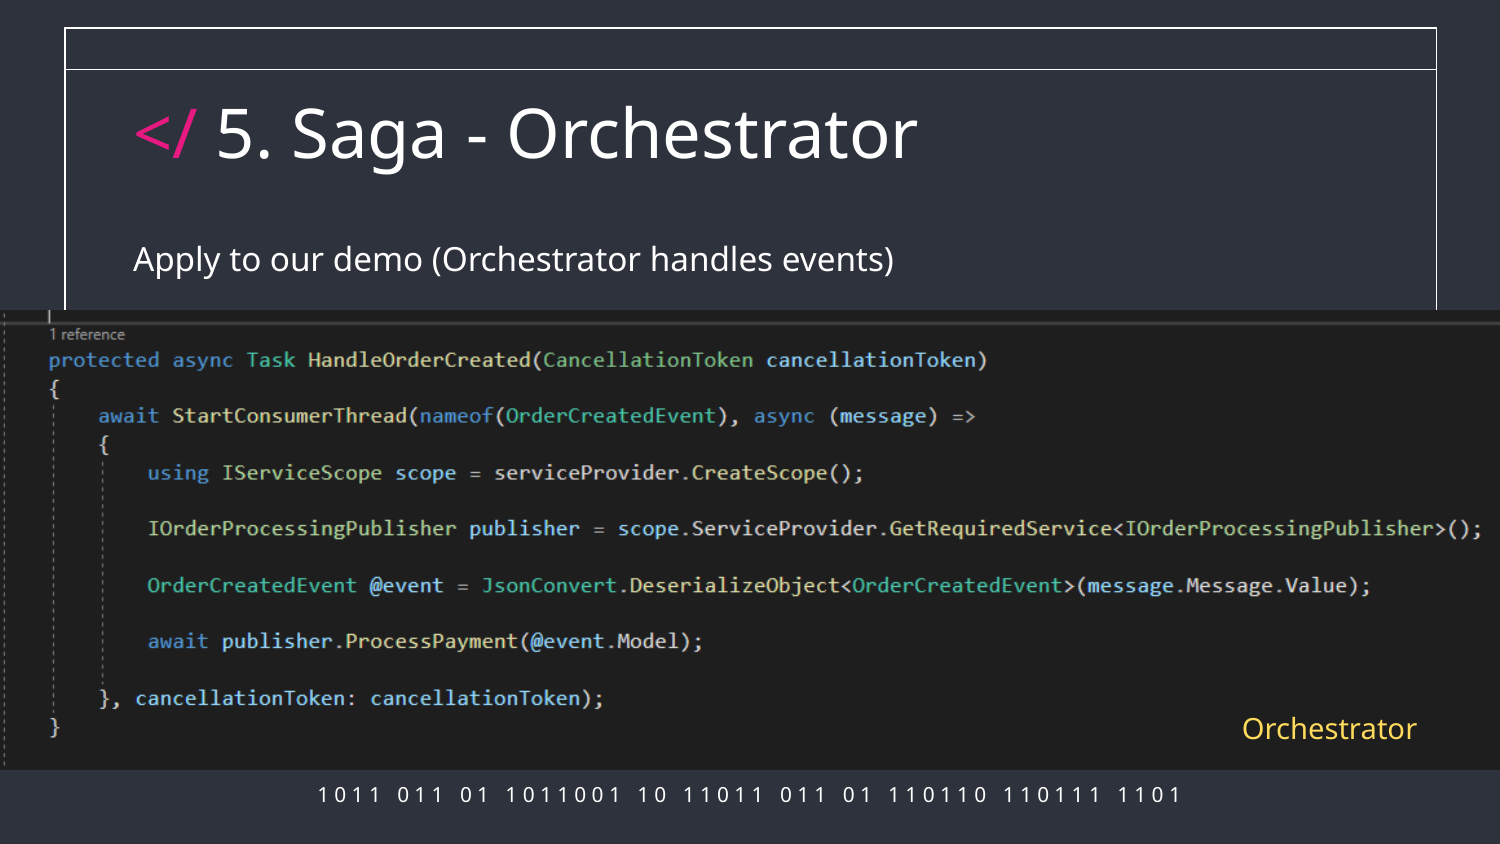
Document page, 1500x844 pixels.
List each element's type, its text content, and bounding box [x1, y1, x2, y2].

picture [0, 310, 1500, 770]
list Apply to our demo (Orchestrator handles events) [118, 222, 1382, 308]
title </ 5. Saga - Orchestrator [118, 75, 1382, 170]
